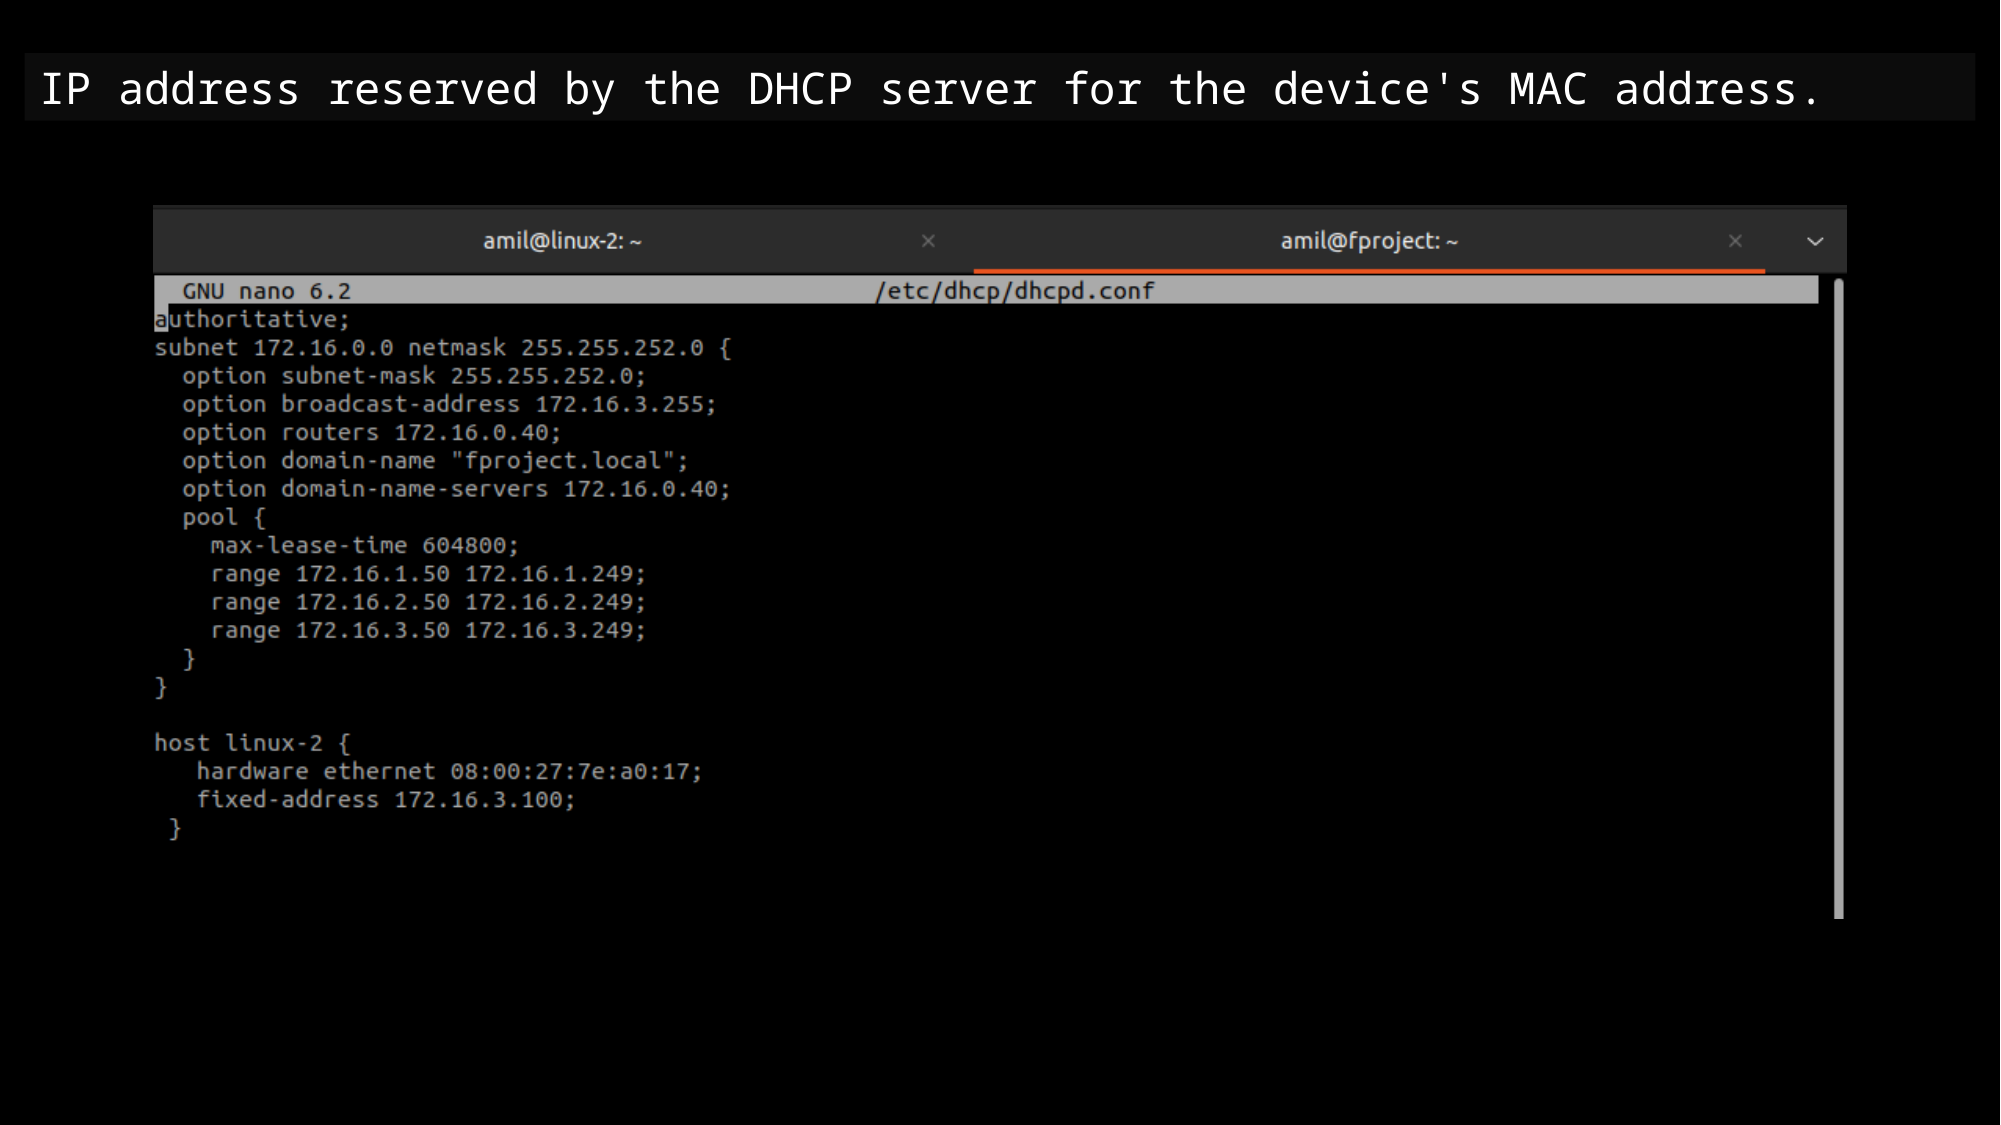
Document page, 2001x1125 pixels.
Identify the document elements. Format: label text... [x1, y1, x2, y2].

text_box IP address reserved by the DHCP server for the device's MAC address. [24, 53, 1976, 121]
picture [152, 205, 1848, 920]
